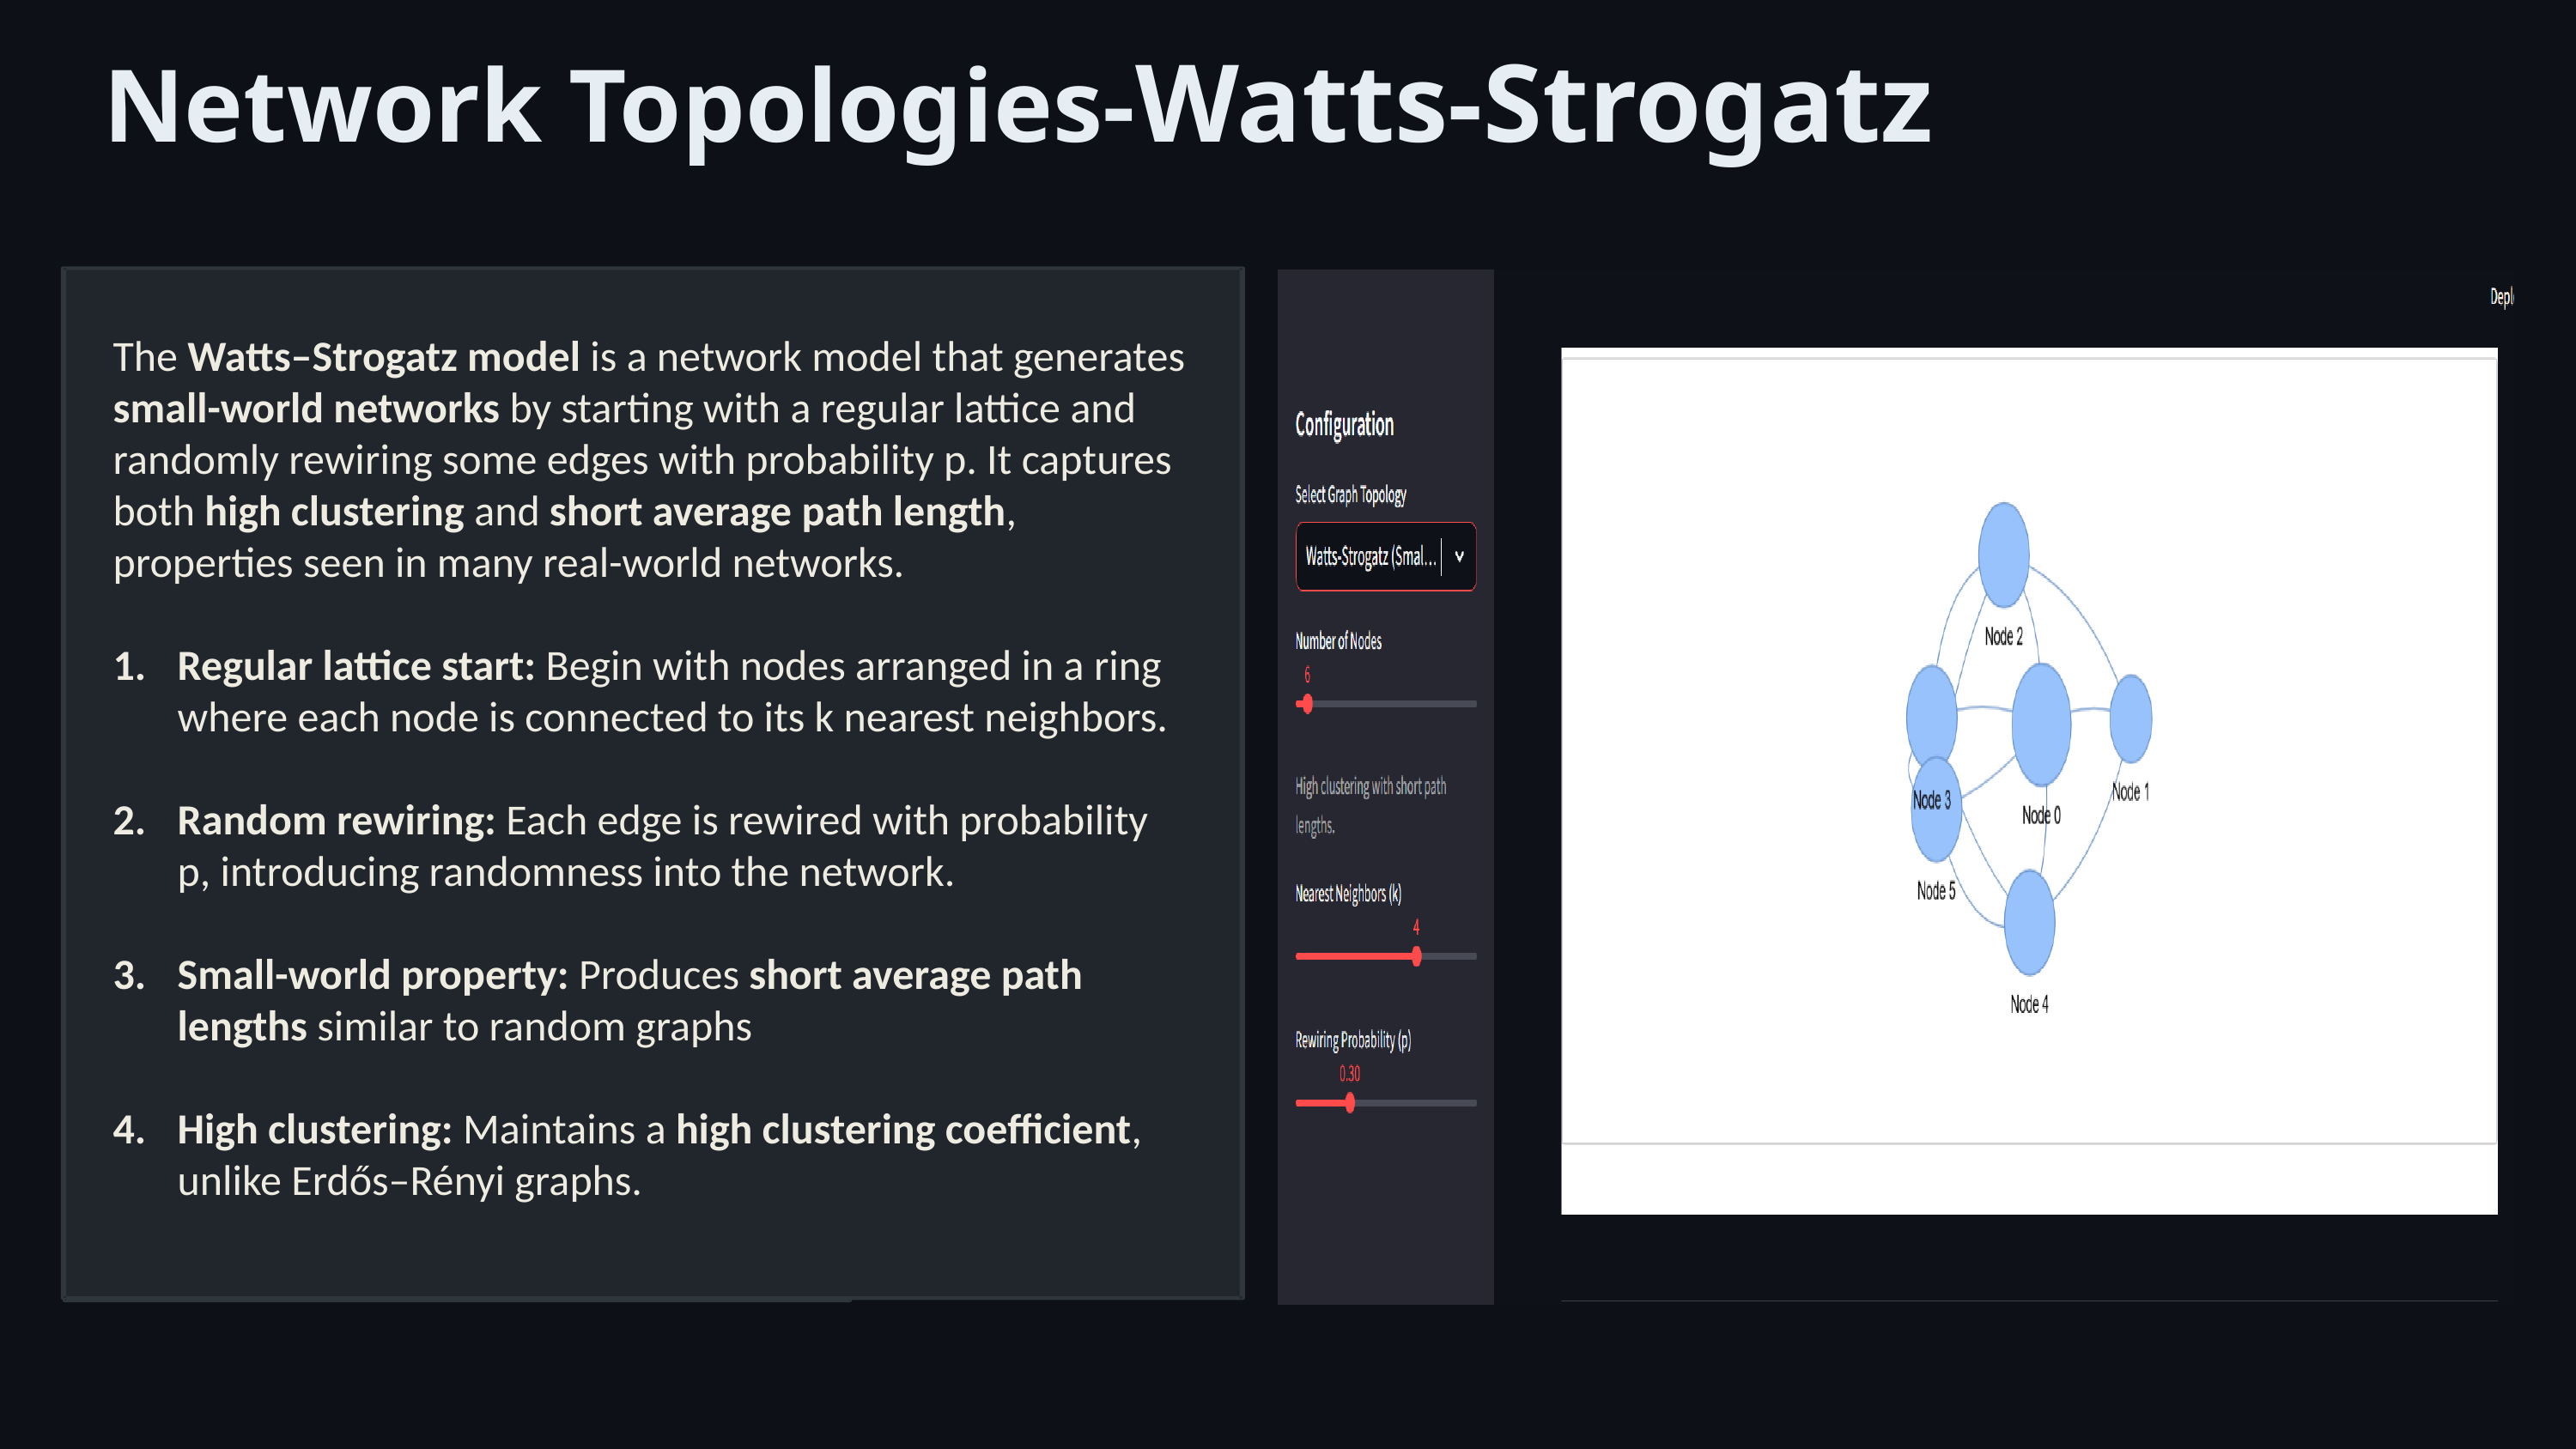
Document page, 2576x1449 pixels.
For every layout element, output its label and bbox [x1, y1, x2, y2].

text_box [60, 266, 1246, 1300]
text_box [102, 0, 2474, 220]
picture [1278, 270, 2514, 1305]
